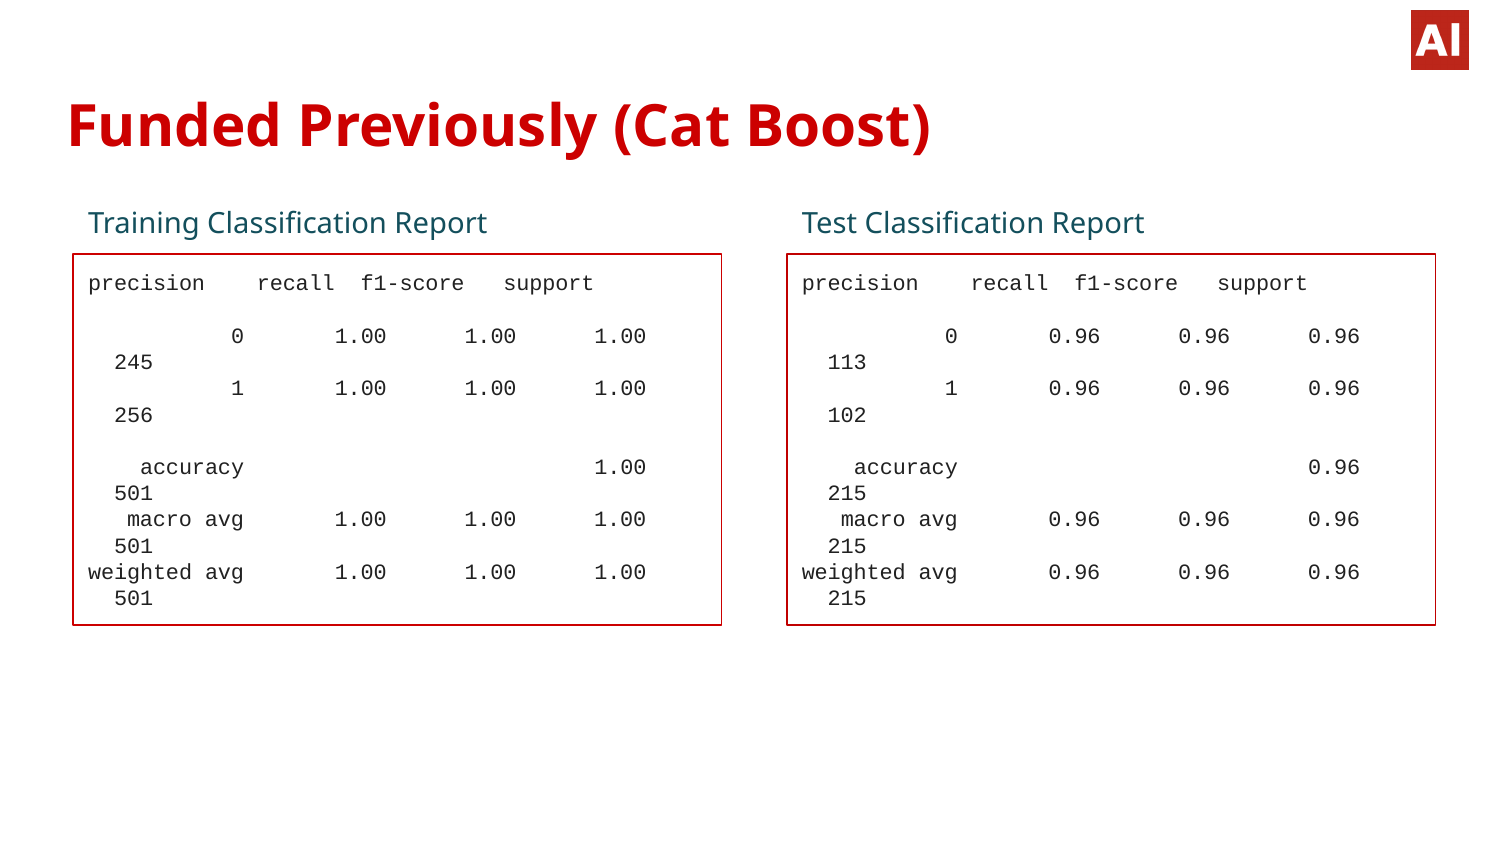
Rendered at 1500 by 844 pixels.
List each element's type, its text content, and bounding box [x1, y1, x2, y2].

text_box Test Classification Report [786, 188, 1301, 254]
title Funded Previously (Cat Boost) [51, 72, 1449, 167]
text_box Training Classification Report [73, 188, 722, 254]
text_box precision recall f1-score support 0 1.00 1.00 1.00 245 1 1.00 1.00 1.00 256 accuracy 1.00 501 macro avg 1.00 1.00 1.00 501 weighted avg 1.00 1.00 1.00 501 [73, 254, 722, 625]
picture [1411, 10, 1469, 70]
text_box precision recall f1-score support 0 0.96 0.96 0.96 113 1 0.96 0.96 0.96 102 accuracy 0.96 215 macro avg 0.96 0.96 0.96 215 weighted avg 0.96 0.96 0.96 215 [786, 254, 1436, 625]
